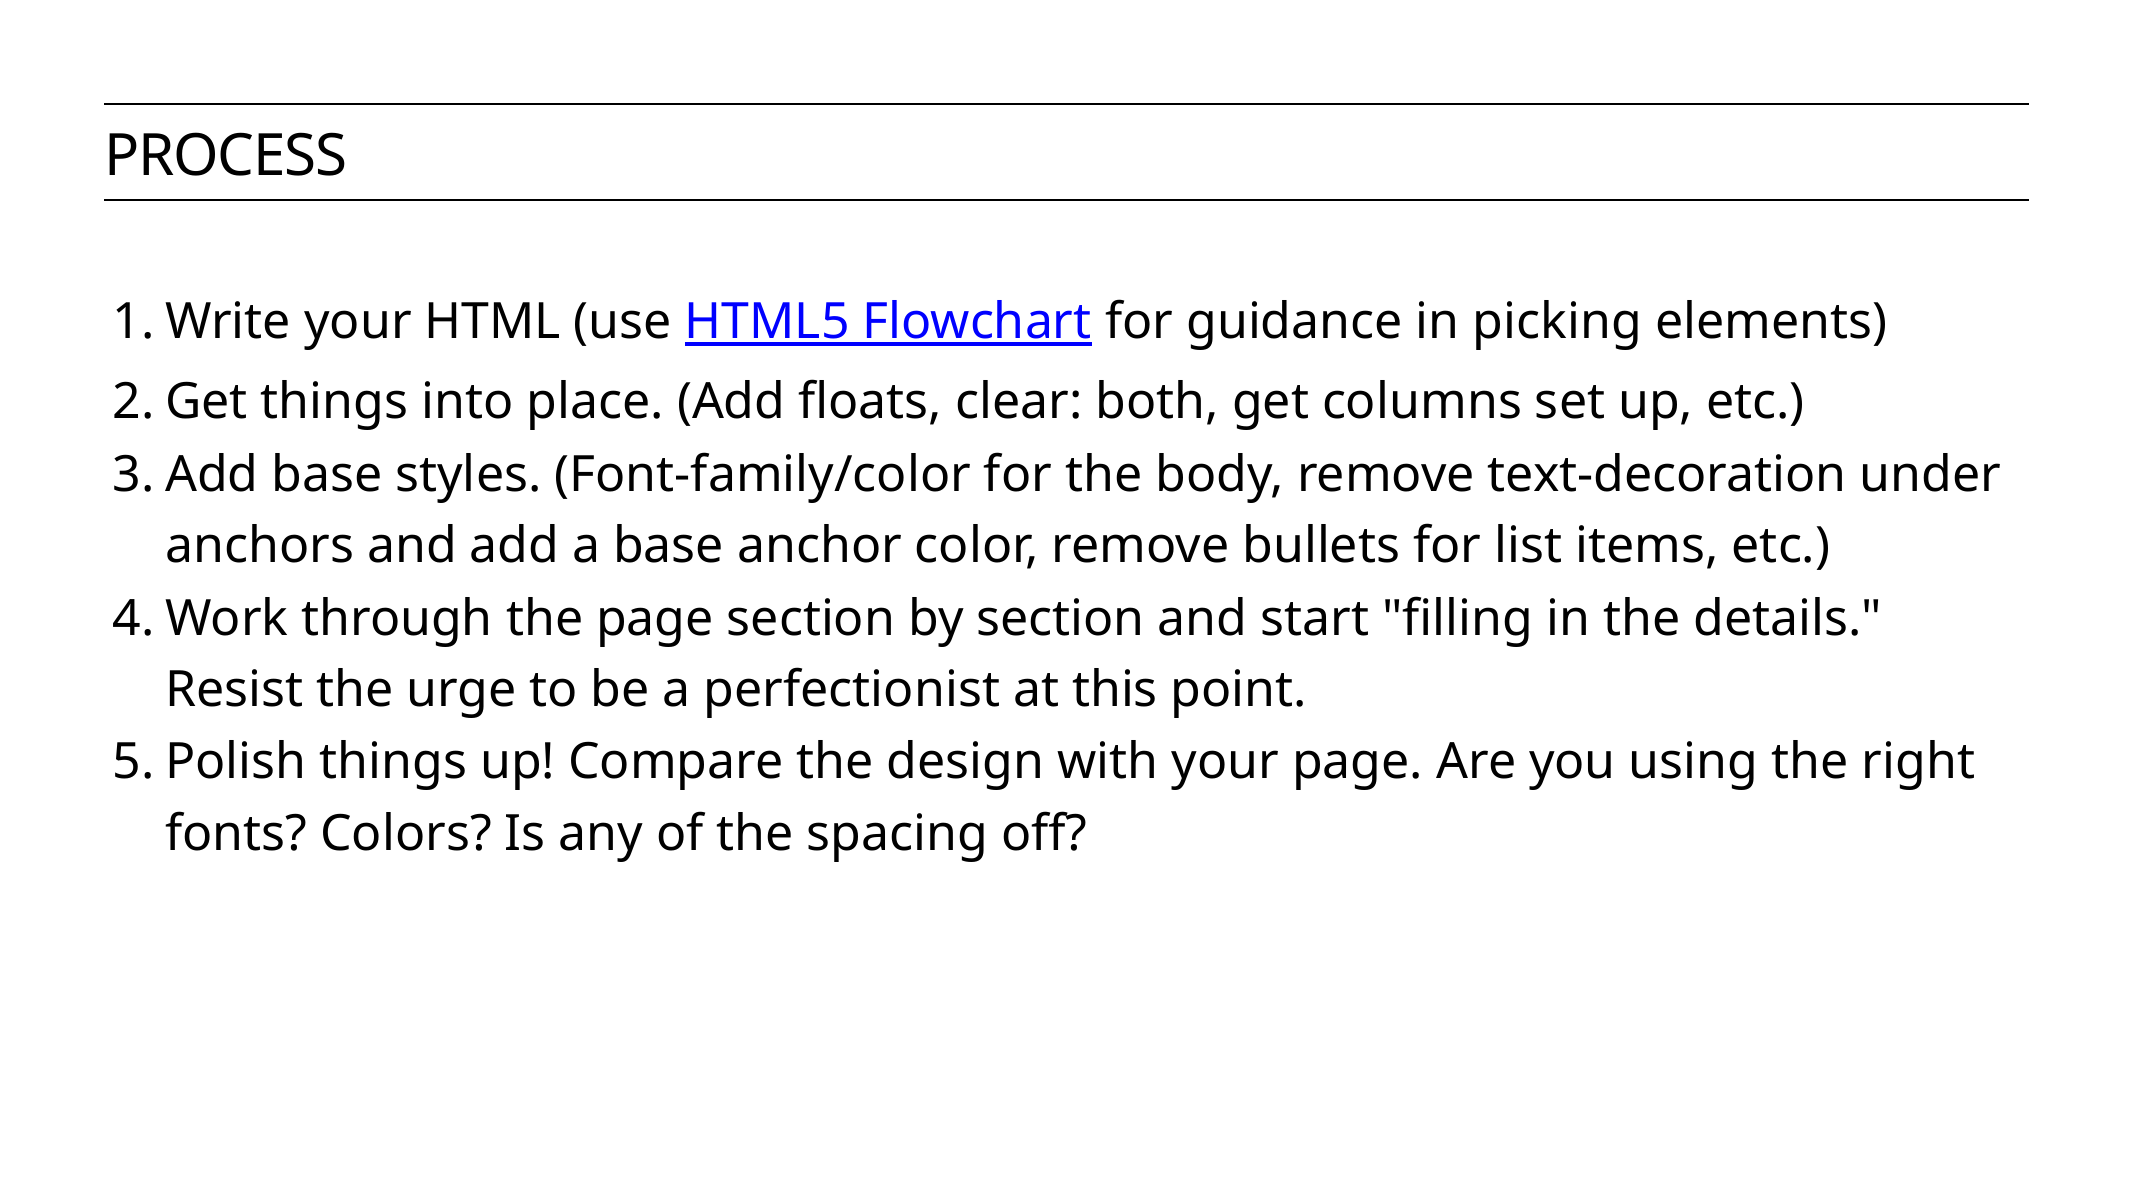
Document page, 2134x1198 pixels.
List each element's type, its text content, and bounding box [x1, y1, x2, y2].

text_box Process [104, 120, 1631, 188]
text_box Write your HTML (use HTML5 Flowchart for guidance in picking elements) Get things into place. (Add floats, clear: both, get columns set up, etc.) Add base styles. (Font-family/color for the body, remove text-decoration under anchors and add a base anchor color, remove bullets for list items, etc.) Work through the page section by section and start "filling in the details." Resist the urge to be a perfectionist at this point. Polish things up! Compare the design with your page. Are you using the right fonts? Colors? Is any of the spacing off? [104, 266, 2030, 870]
